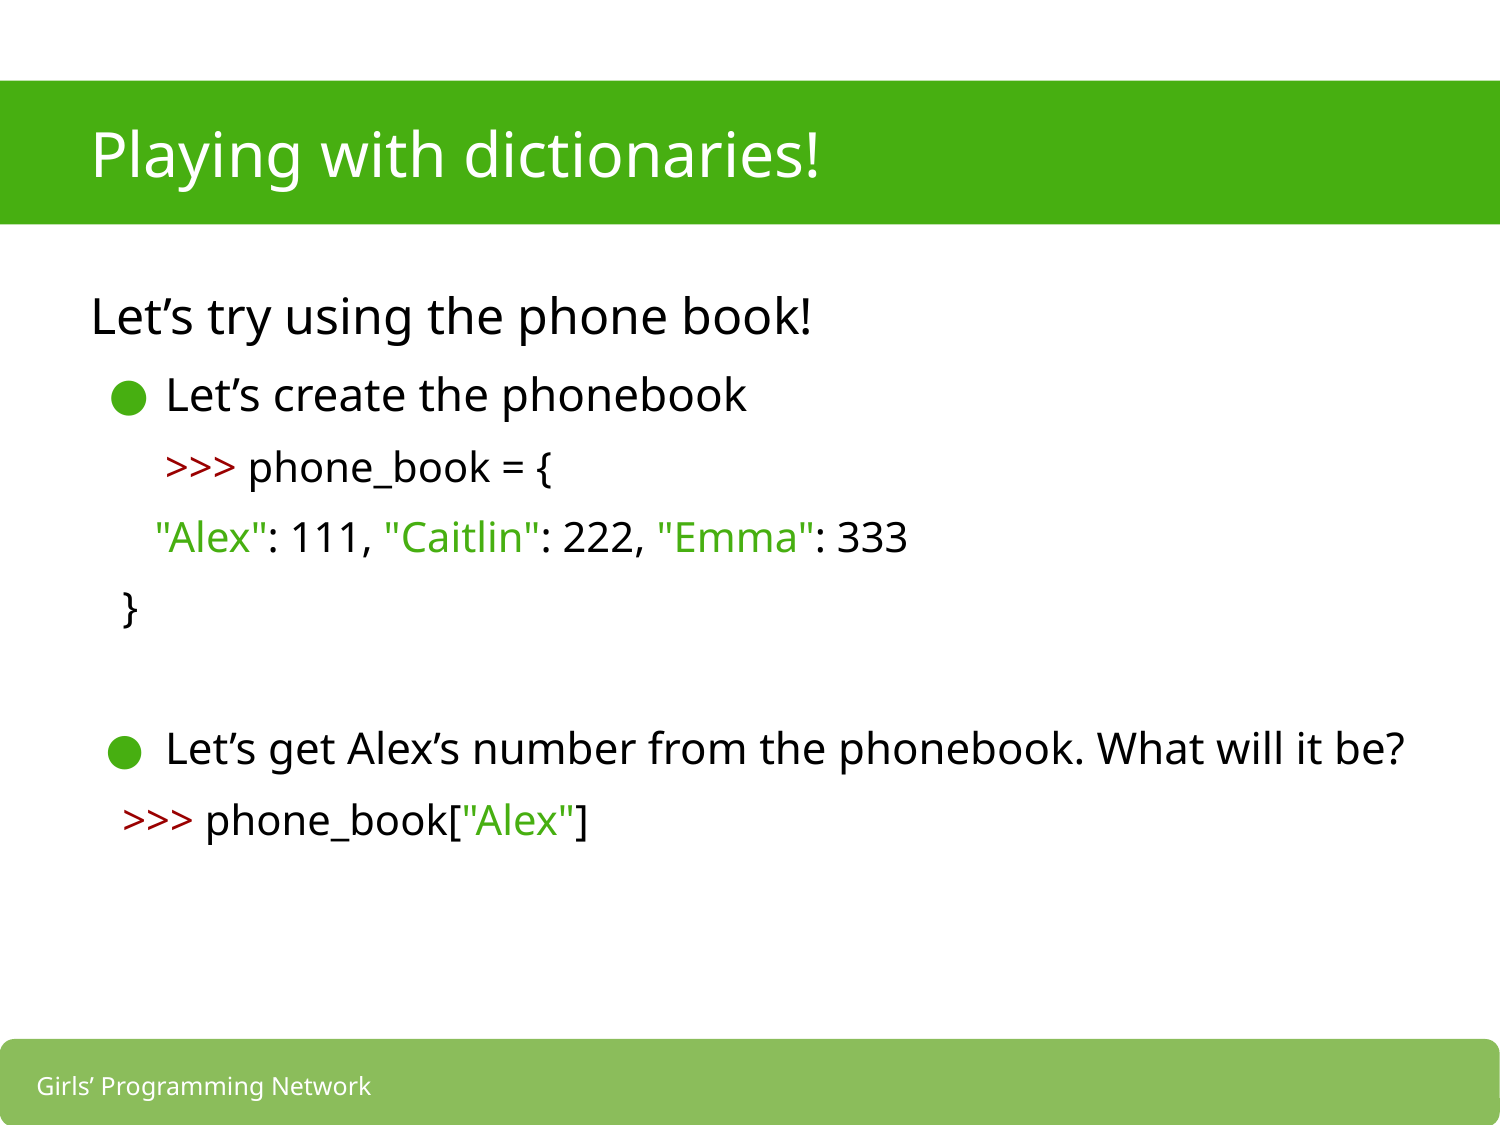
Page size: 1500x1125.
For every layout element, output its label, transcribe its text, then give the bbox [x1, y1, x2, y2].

title Playing with dictionaries! [75, 80, 1425, 225]
list Let’s try using the phone book! Let’s create the phonebook >>> phone_book = { "Alex": 111, "Caitlin": 222, "Emma": 333 } Let’s get Alex’s number from the phonebook. What will it be? >>> phone_book["Alex"] [75, 260, 1425, 1076]
